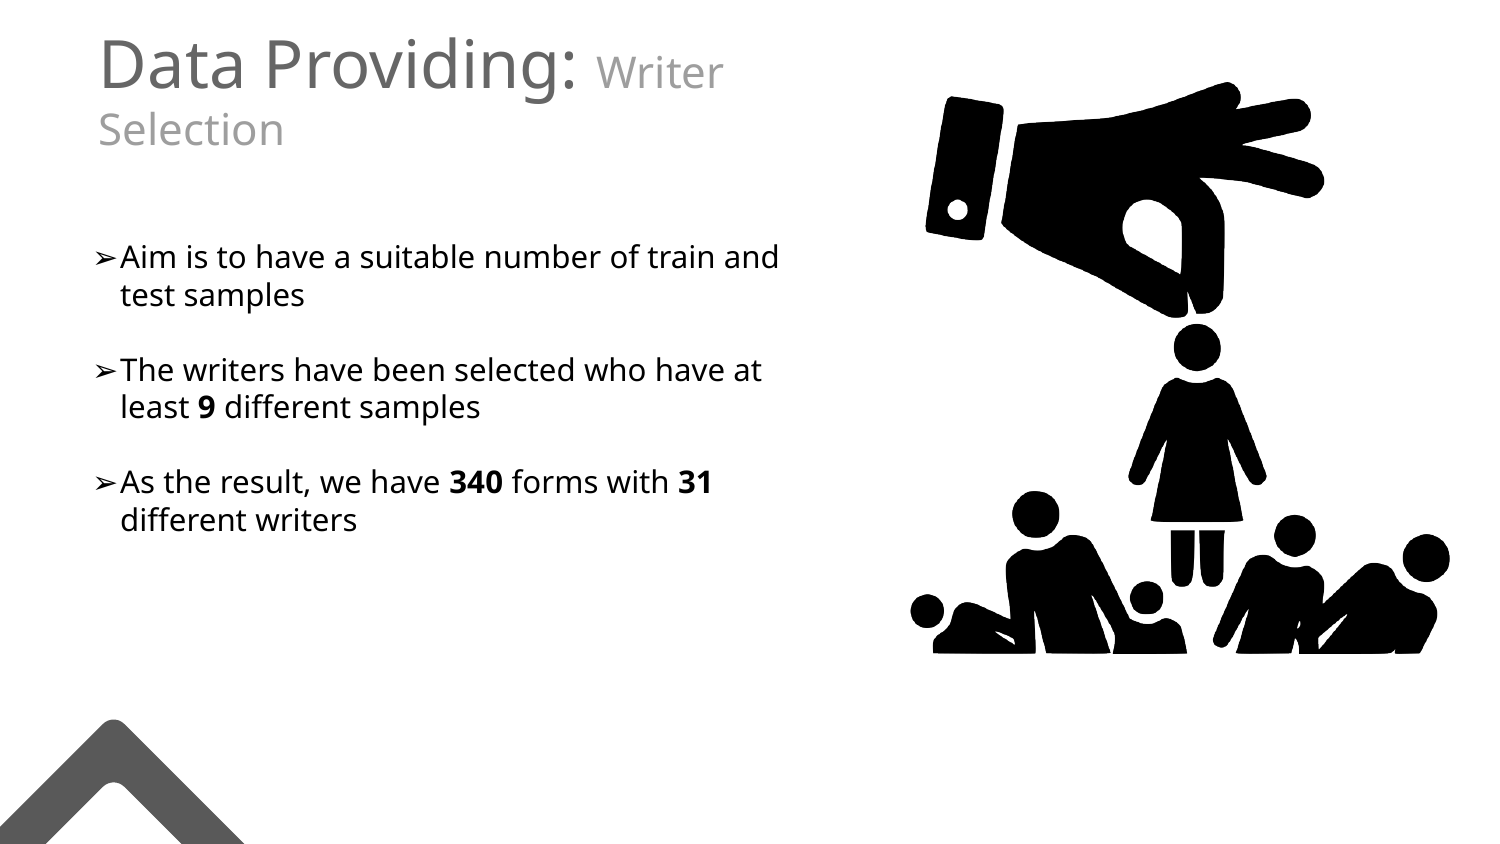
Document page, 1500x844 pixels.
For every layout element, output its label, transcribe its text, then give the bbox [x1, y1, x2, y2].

title Data Providing: Writer Selection [98, 17, 772, 159]
picture [910, 82, 1451, 654]
subtitle Aim is to have a suitable number of train and test samples The writers have been selected who have at least 9 different samples As the result, we have 340 forms with 31 different writers [92, 237, 835, 628]
text_box [0, 719, 245, 844]
